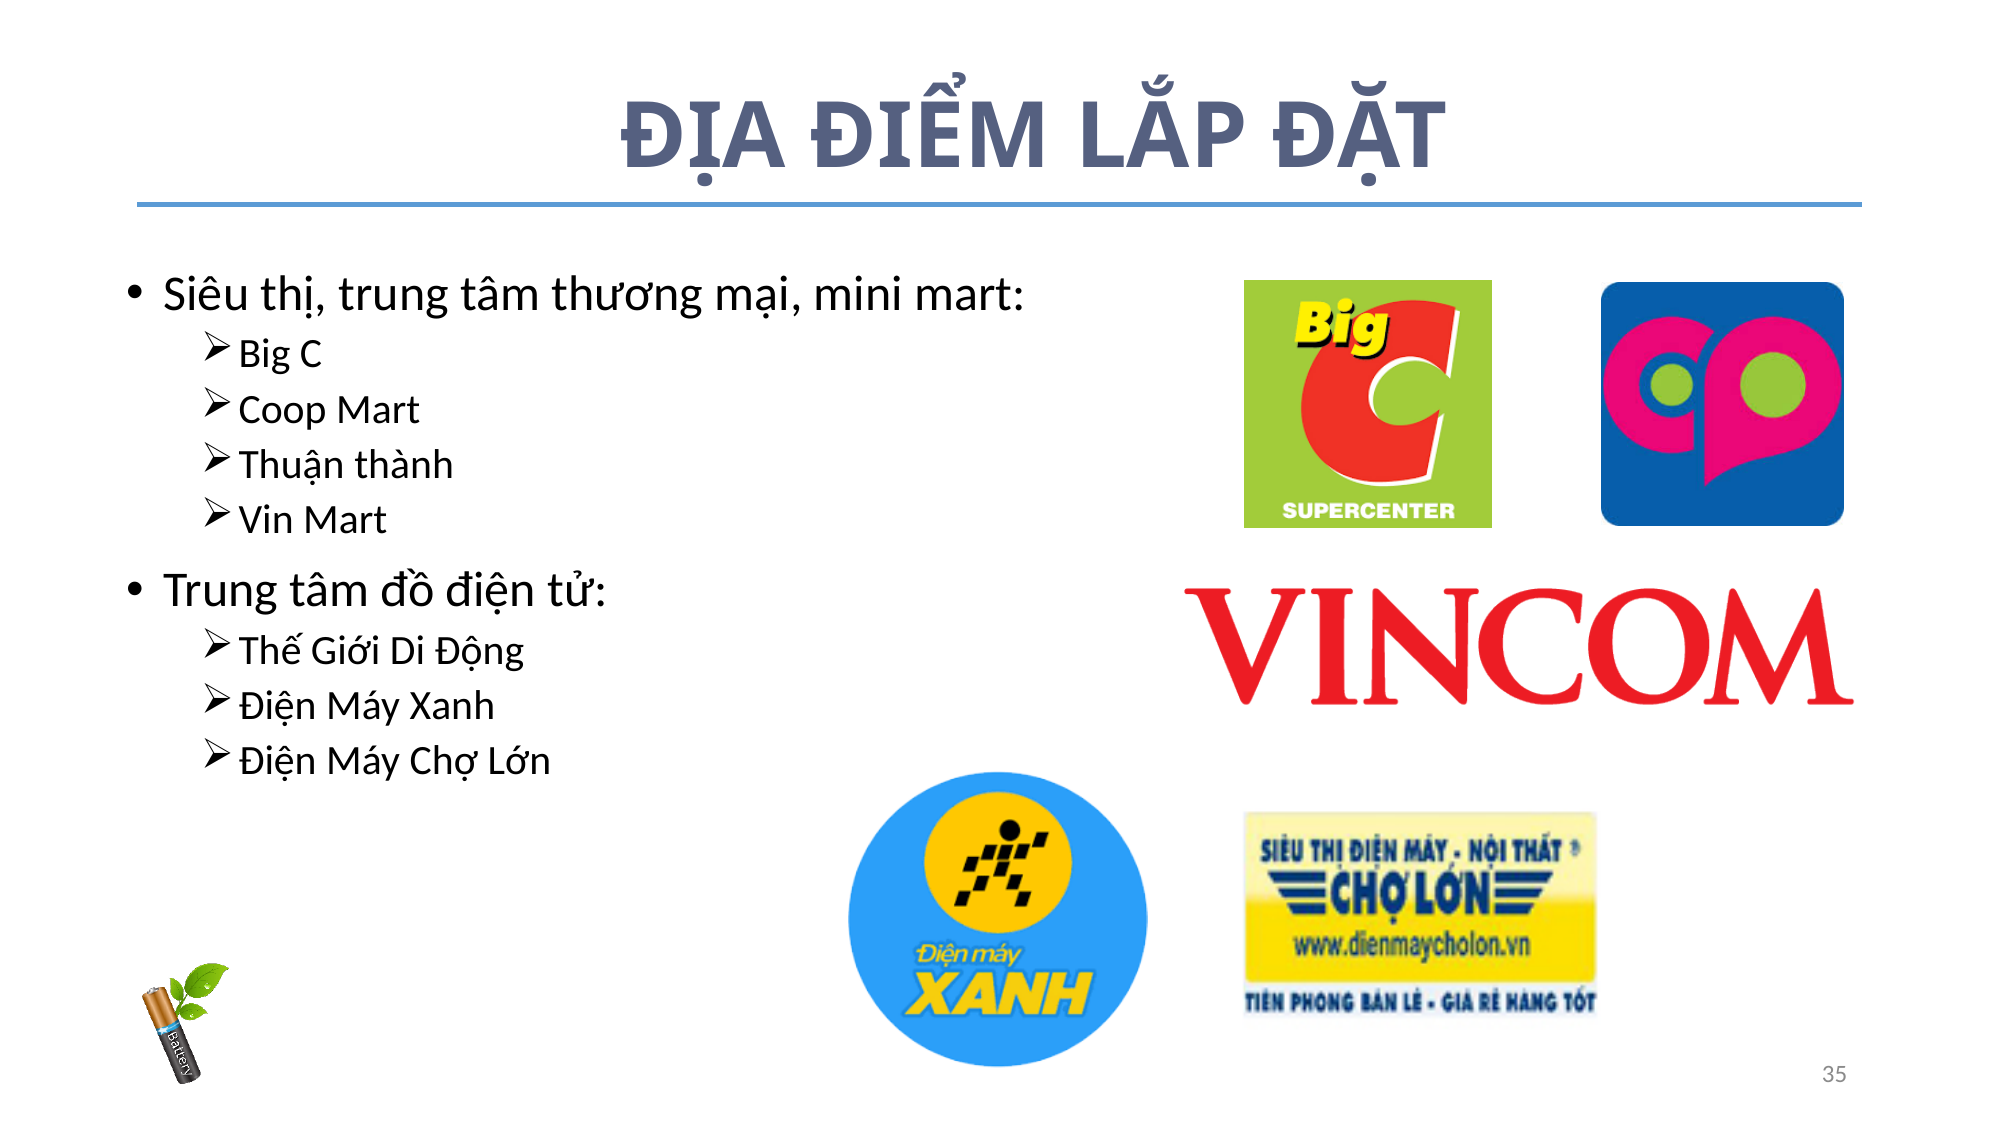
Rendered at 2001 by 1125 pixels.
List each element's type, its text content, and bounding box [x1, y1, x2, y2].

picture [127, 955, 242, 1085]
list Siêu thị, trung tâm thương mại, mini mart: Big C Coop Mart Thuận thành Vin Mart Trung tâm đồ điện tử: Thế Giới Di Động Điện Máy Xanh Điện Máy Chợ Lớn [111, 259, 1522, 897]
picture [848, 771, 1148, 1069]
text_box ĐỊA ĐIỂM LẮP ĐẶT [604, 68, 1463, 194]
picture [1147, 280, 1884, 1085]
slide_number 35 [1412, 1042, 1863, 1103]
